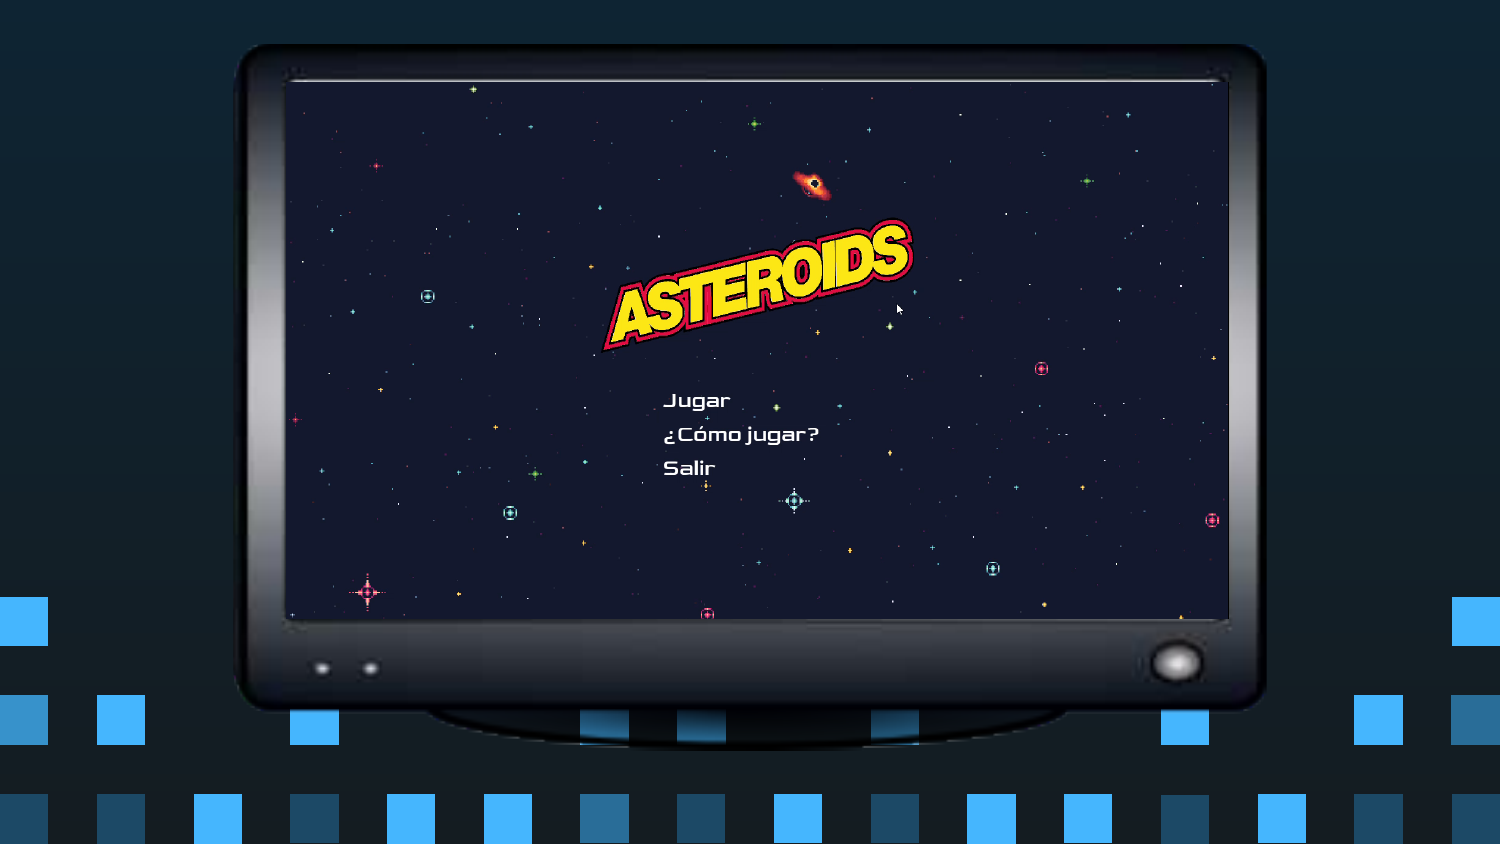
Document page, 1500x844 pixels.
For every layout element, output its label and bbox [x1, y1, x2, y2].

text_box [285, 81, 1230, 620]
text_box [233, 44, 1267, 751]
